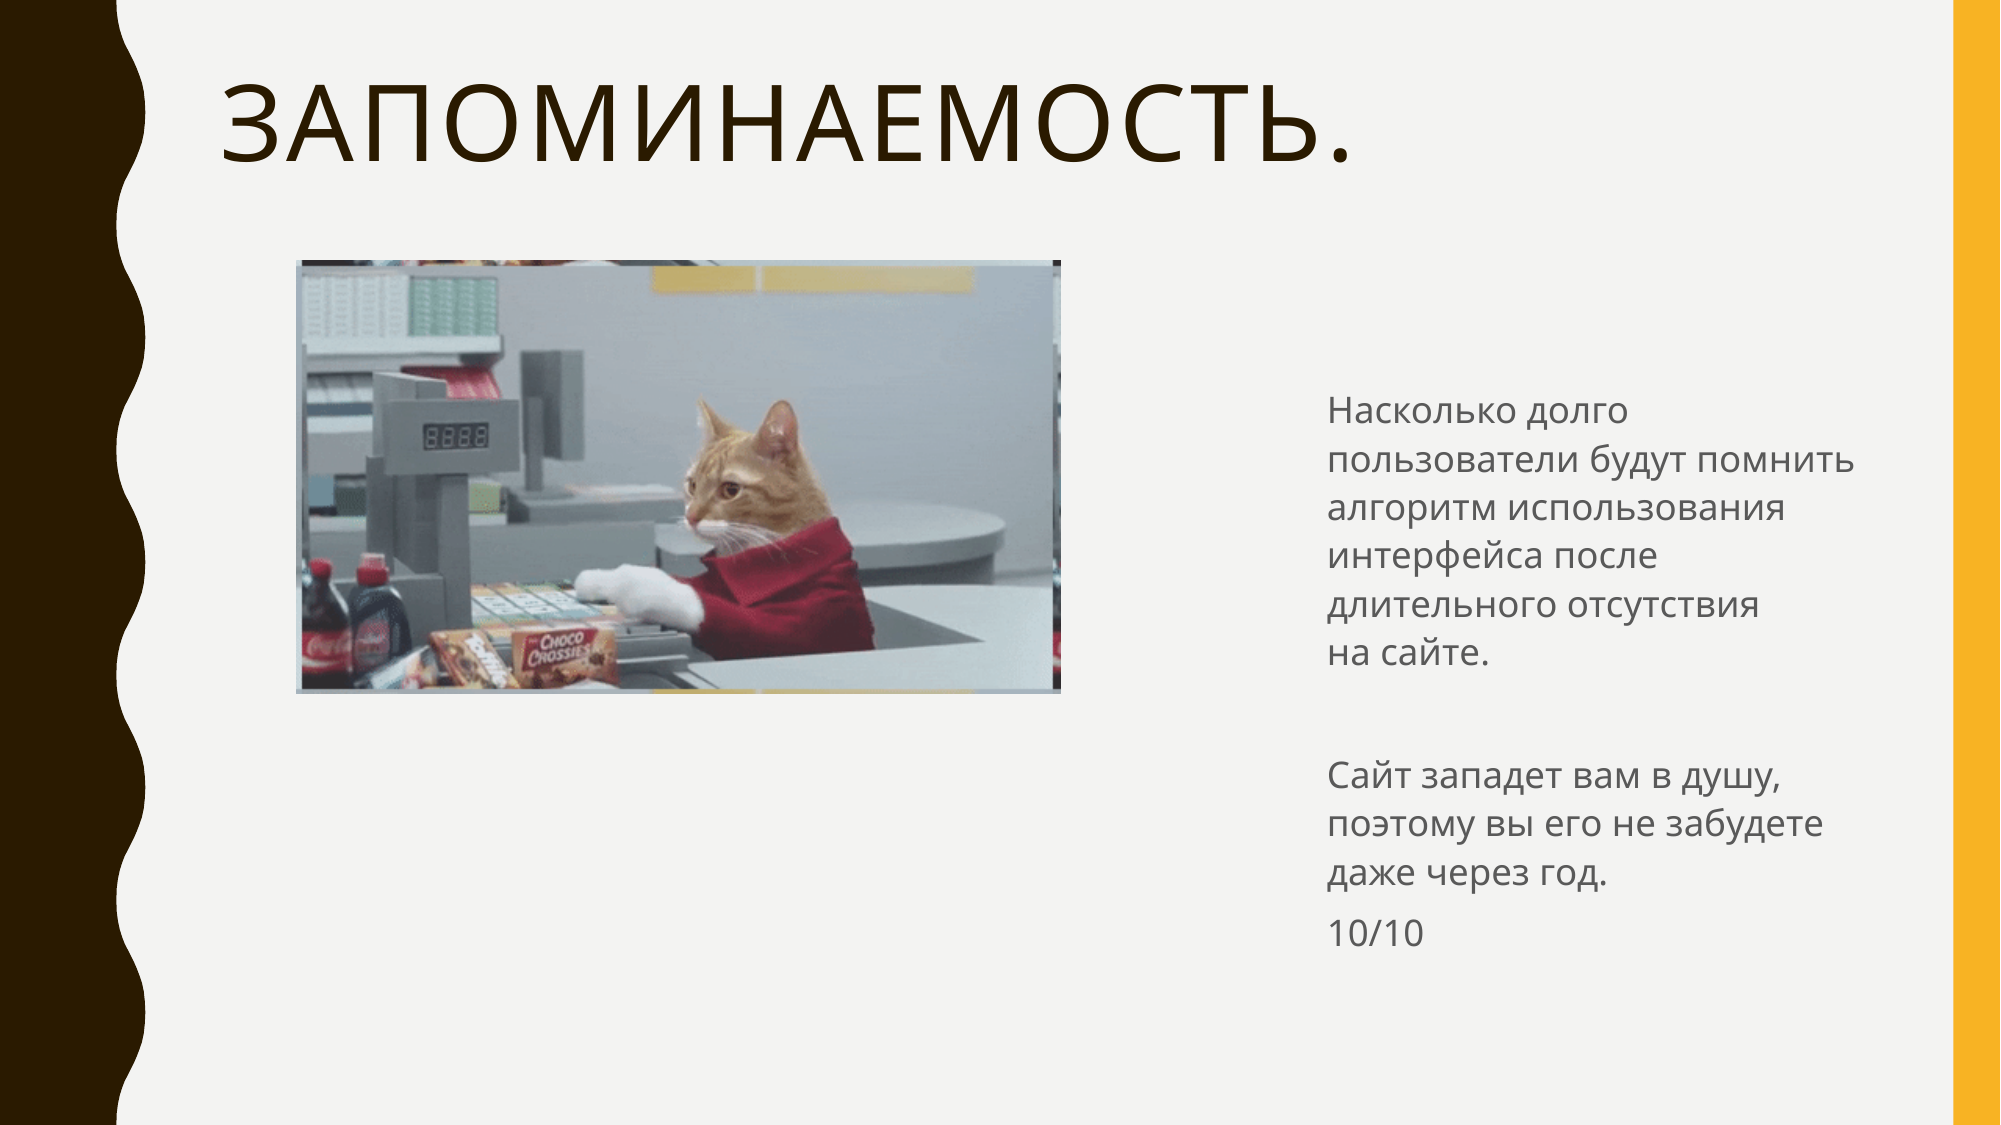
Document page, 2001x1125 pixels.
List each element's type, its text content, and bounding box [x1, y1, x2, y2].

picture [296, 260, 1061, 694]
title Запоминаемость. [205, 62, 1875, 308]
list Насколько долго пользователи будут помнить алгоритм использования интерфейса после длительного отсутствия на сайте. Сайт западет вам в душу, поэтому вы его не забудете даже через год. 10/10 [1311, 375, 1875, 965]
